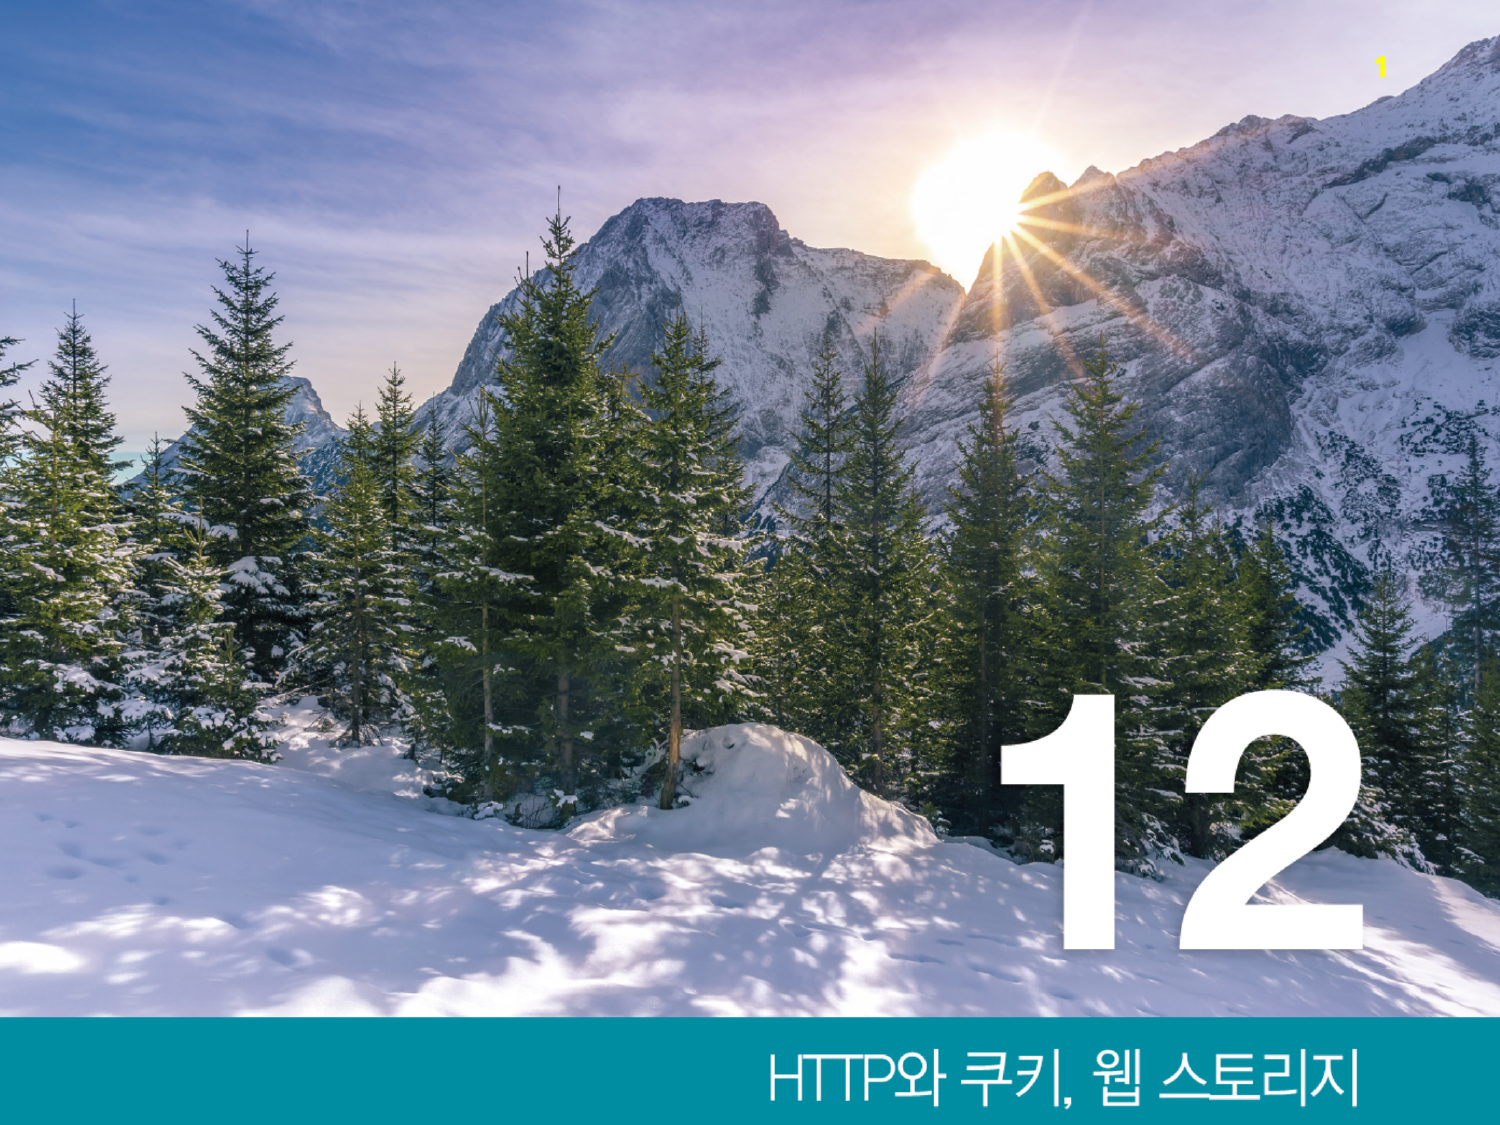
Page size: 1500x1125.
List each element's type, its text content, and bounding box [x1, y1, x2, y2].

slide_number 1 [1312, 37, 1450, 100]
footer 명품 웹 프로그래밍 [342, 38, 1305, 99]
picture [0, 0, 1500, 1125]
